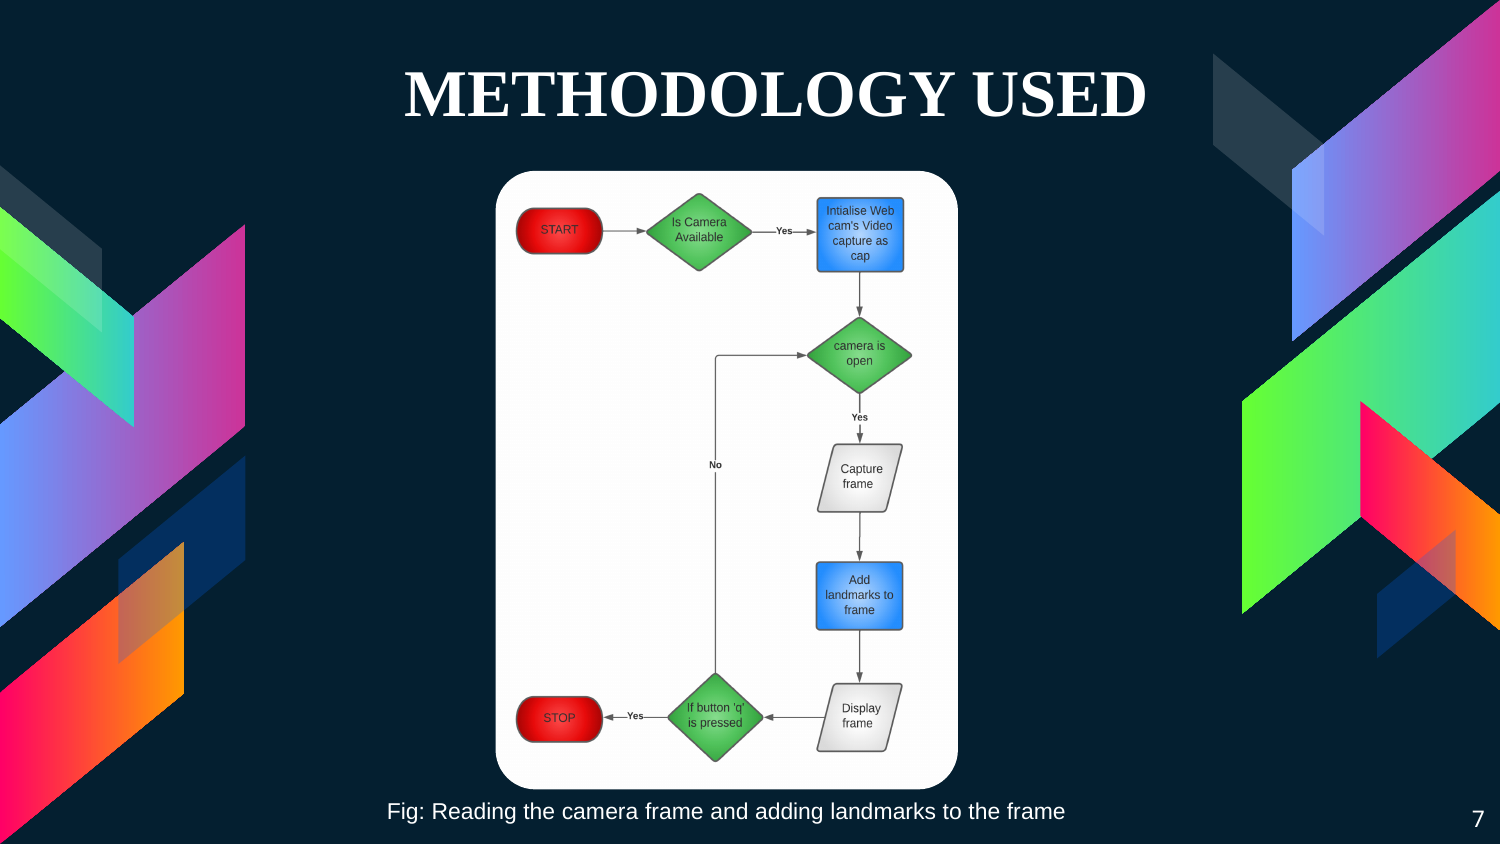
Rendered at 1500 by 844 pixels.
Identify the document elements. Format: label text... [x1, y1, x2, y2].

text_box Fig: Reading the camera frame and adding landmarks to the frame [372, 789, 1082, 832]
list METHODOLOGY USED [365, 0, 1190, 180]
picture [495, 170, 959, 790]
slide_number 7 [1403, 789, 1500, 844]
